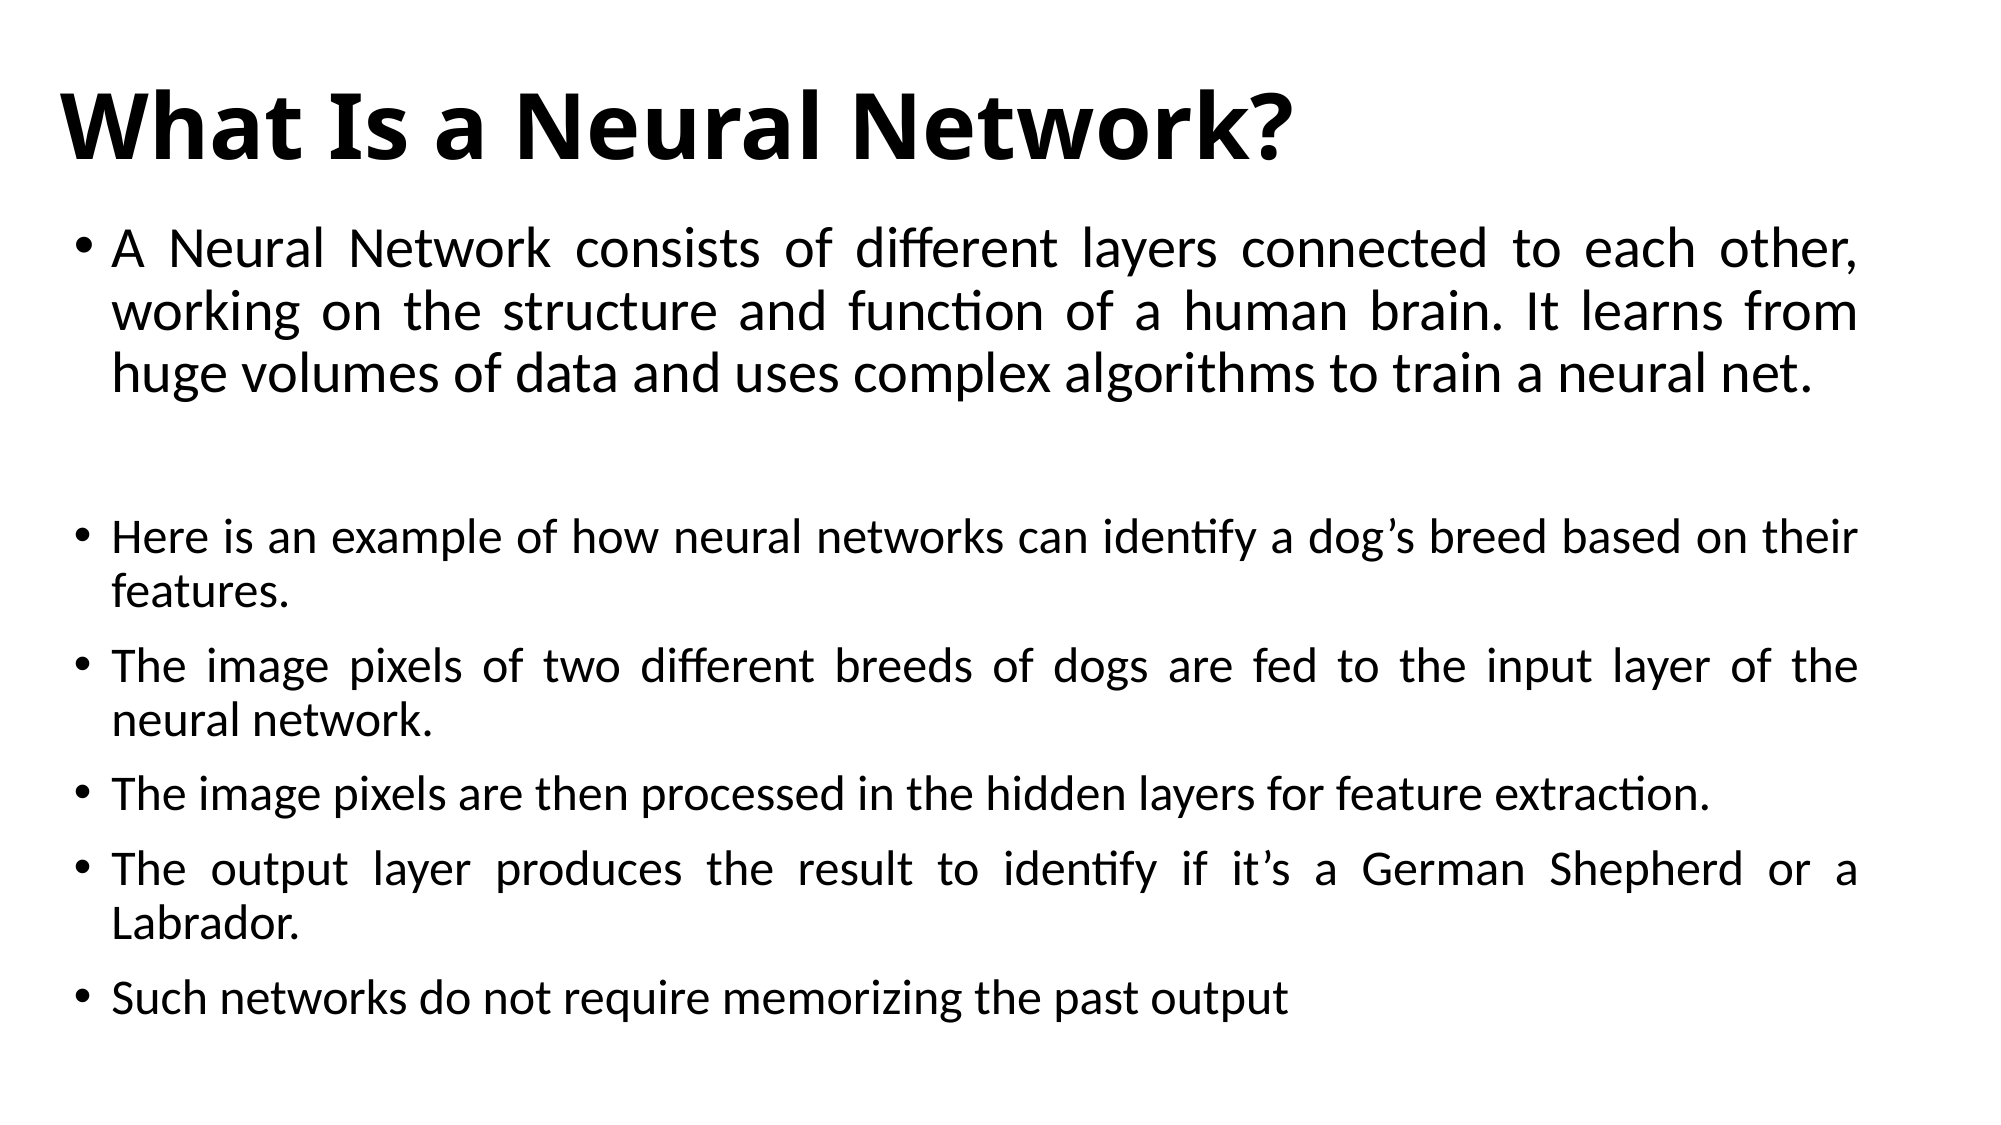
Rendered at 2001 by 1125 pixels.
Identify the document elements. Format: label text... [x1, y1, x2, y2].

title What Is a Neural Network? [45, 21, 1771, 239]
list A Neural Network consists of different layers connected to each other, working on the structure and function of a human brain. It learns from huge volumes of data and uses complex algorithms to train a neural net. Here is an example of how neural networks can identify a dog’s breed based on their features. The image pixels of two different breeds of dogs are fed to the input layer of the neural network. The image pixels are then processed in the hidden layers for feature extraction. The output layer produces the result to identify if it’s a German Shepherd or a Labrador. Such networks do not require memorizing the past output [58, 209, 1875, 1048]
